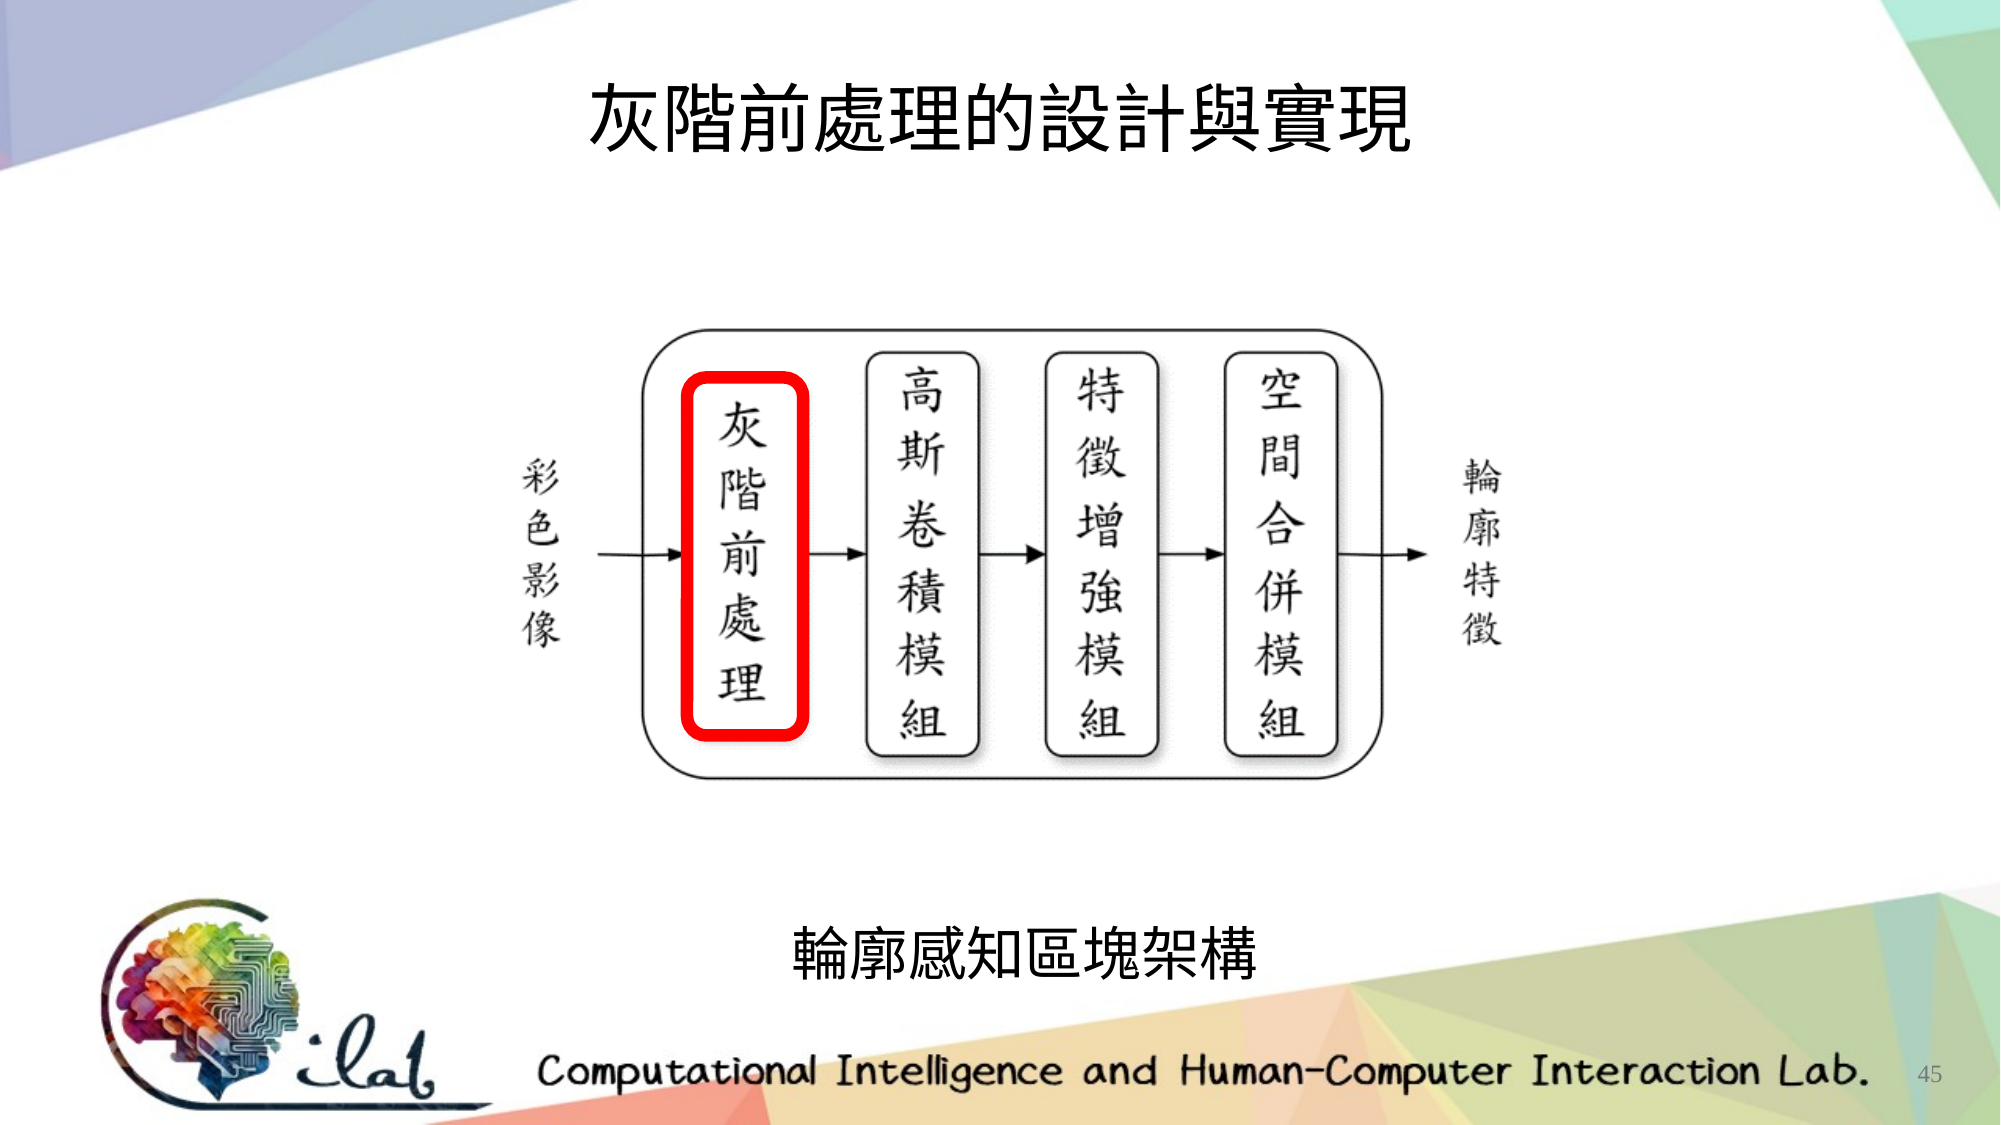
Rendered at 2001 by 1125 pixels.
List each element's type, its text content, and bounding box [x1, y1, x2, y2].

slide_number 45 [1507, 1042, 1958, 1103]
text_box 灰階前處理的設計與實現 [572, 64, 1428, 170]
text_box 輪廓感知區塊架構 [776, 909, 1308, 995]
picture [0, 0, 2001, 1125]
